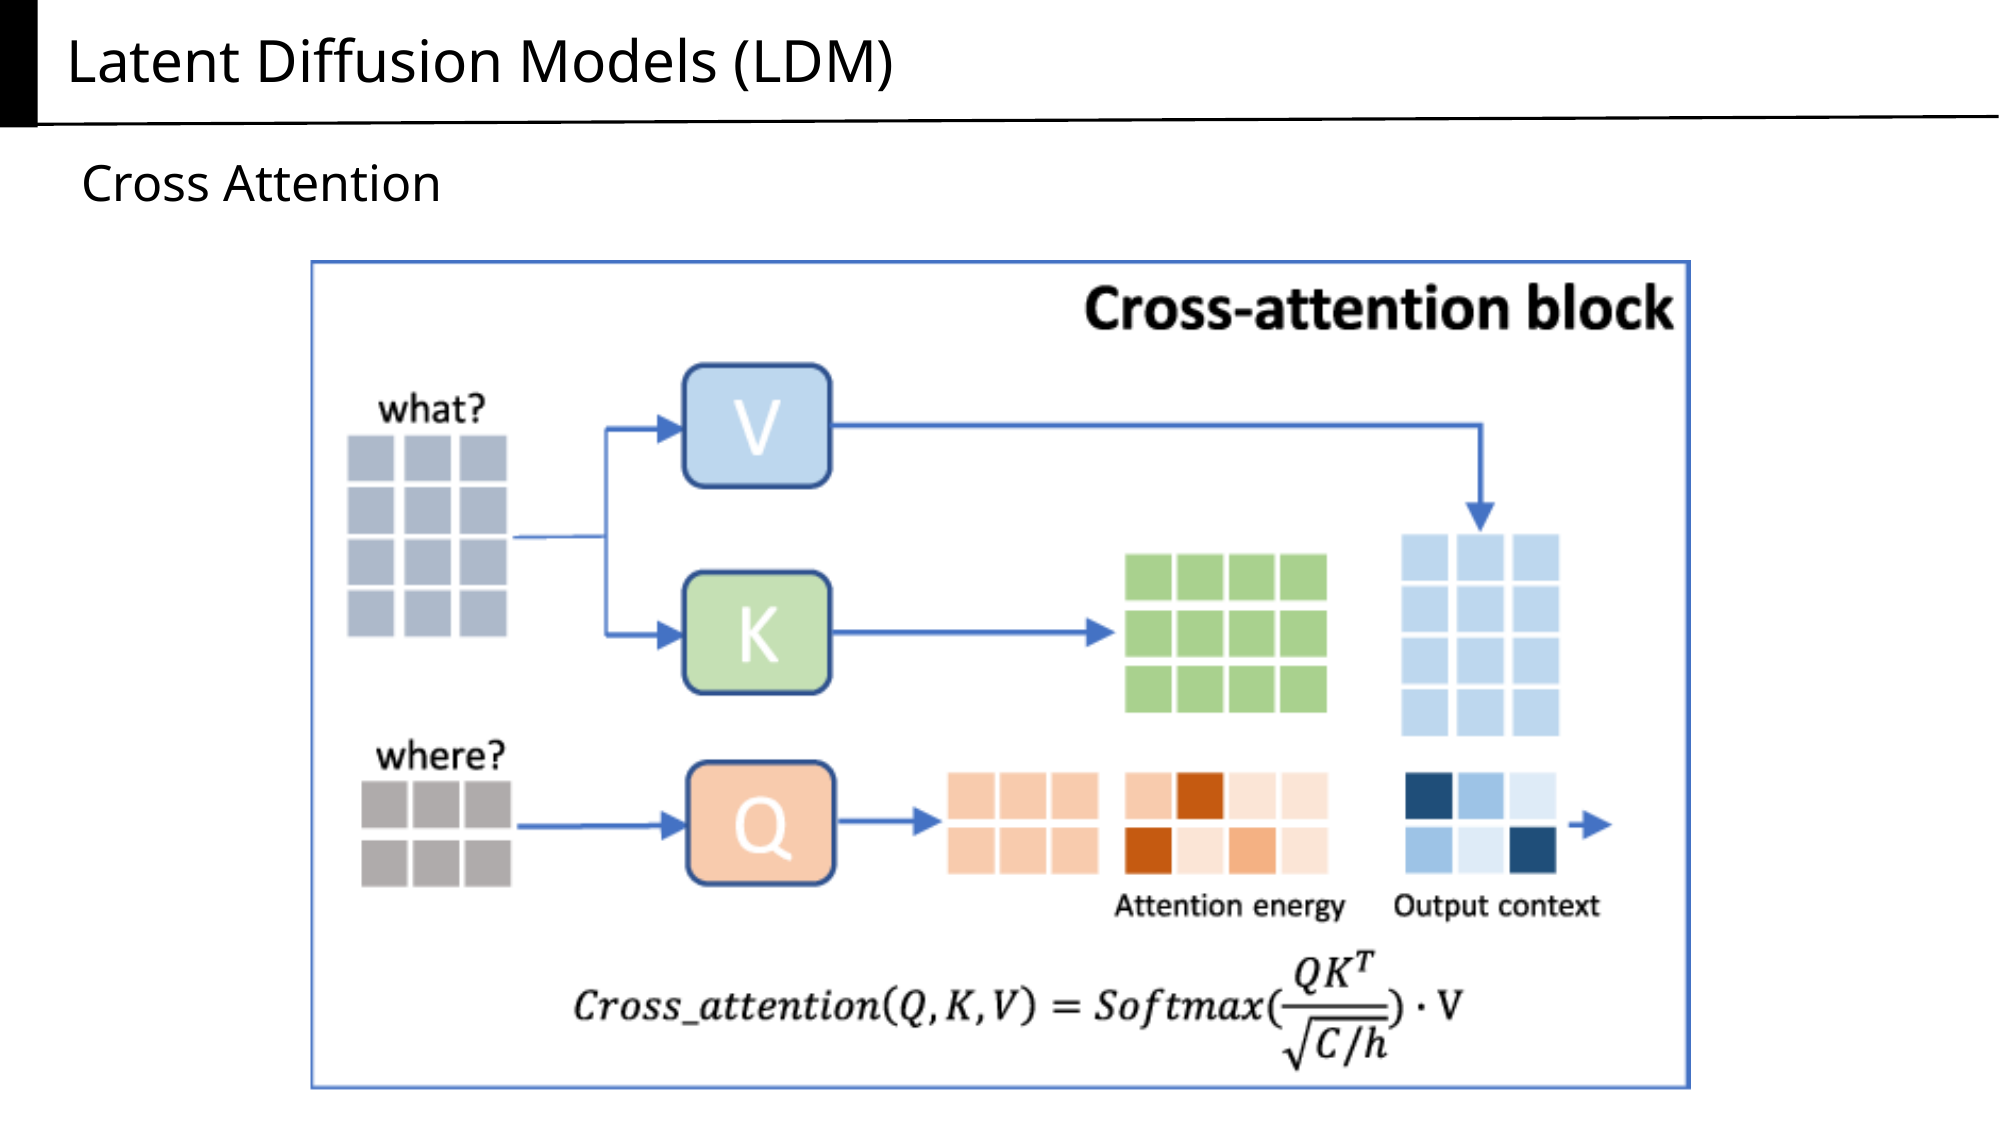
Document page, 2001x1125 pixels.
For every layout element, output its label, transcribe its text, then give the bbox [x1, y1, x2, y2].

list Latent Diffusion Models (LDM) [51, 18, 986, 109]
list Cross Attention [66, 139, 1001, 230]
picture [309, 260, 1691, 1093]
